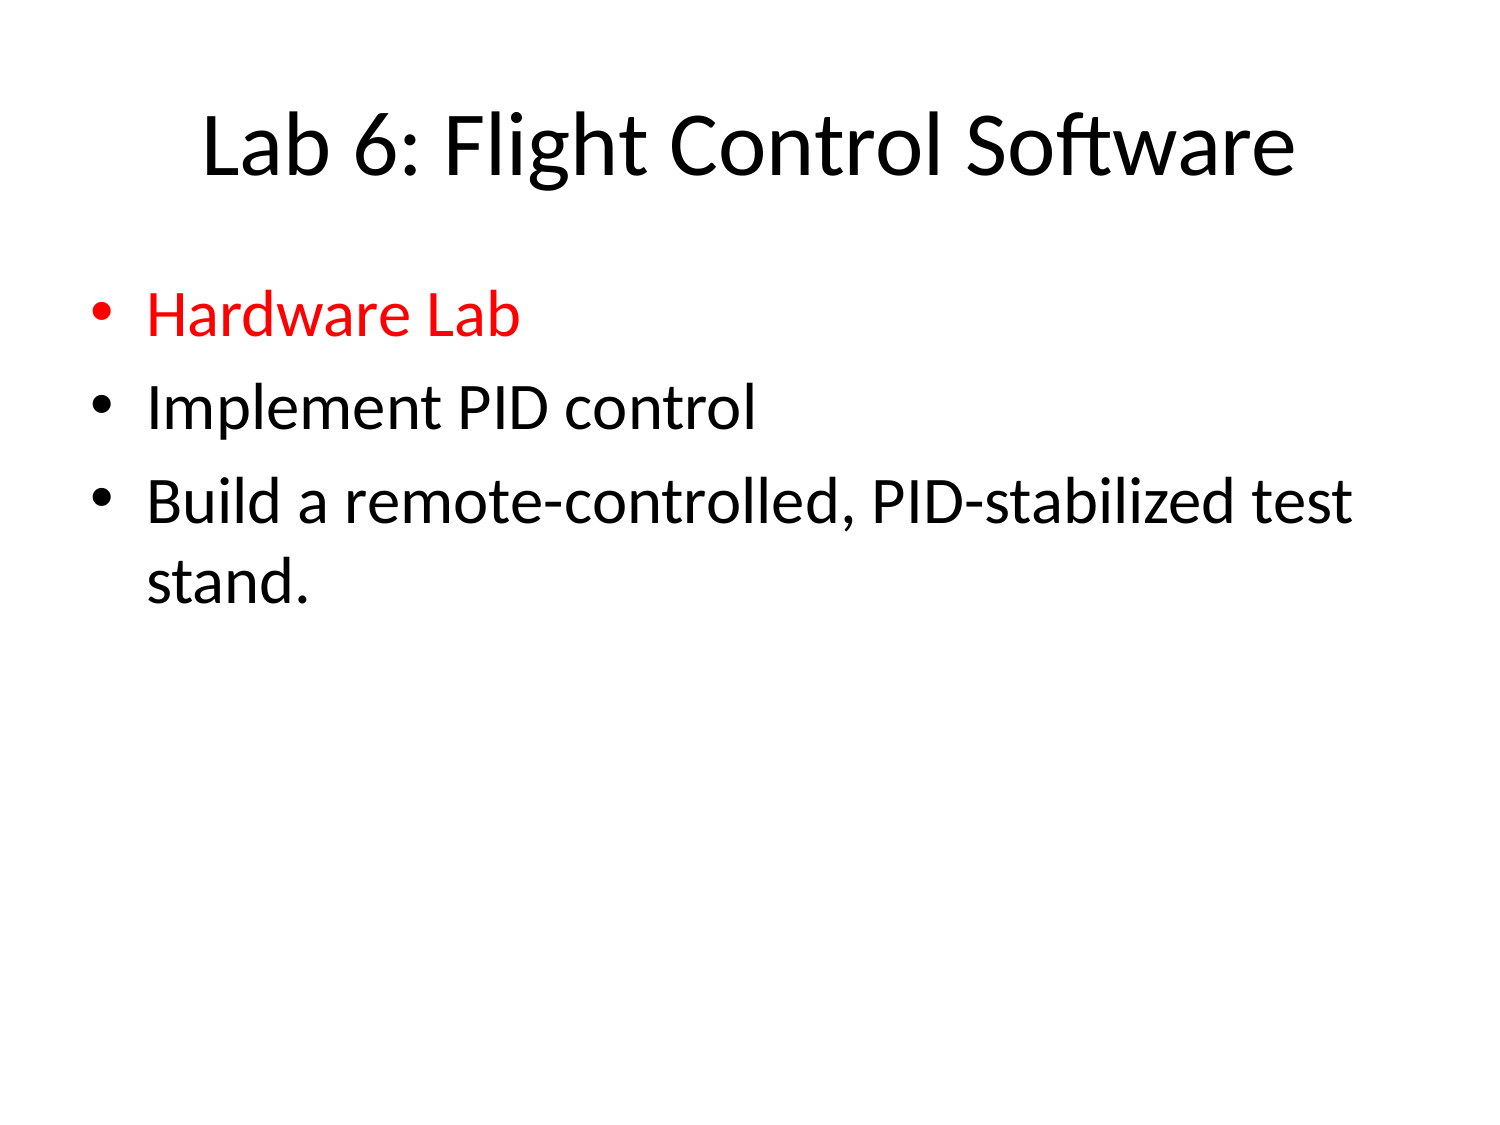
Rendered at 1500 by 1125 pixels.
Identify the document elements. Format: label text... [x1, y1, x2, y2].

title Lab 6: Flight Control Software [75, 45, 1425, 233]
list Hardware Lab Implement PID control Build a remote-controlled, PID-stabilized test stand. [75, 262, 1425, 1005]
